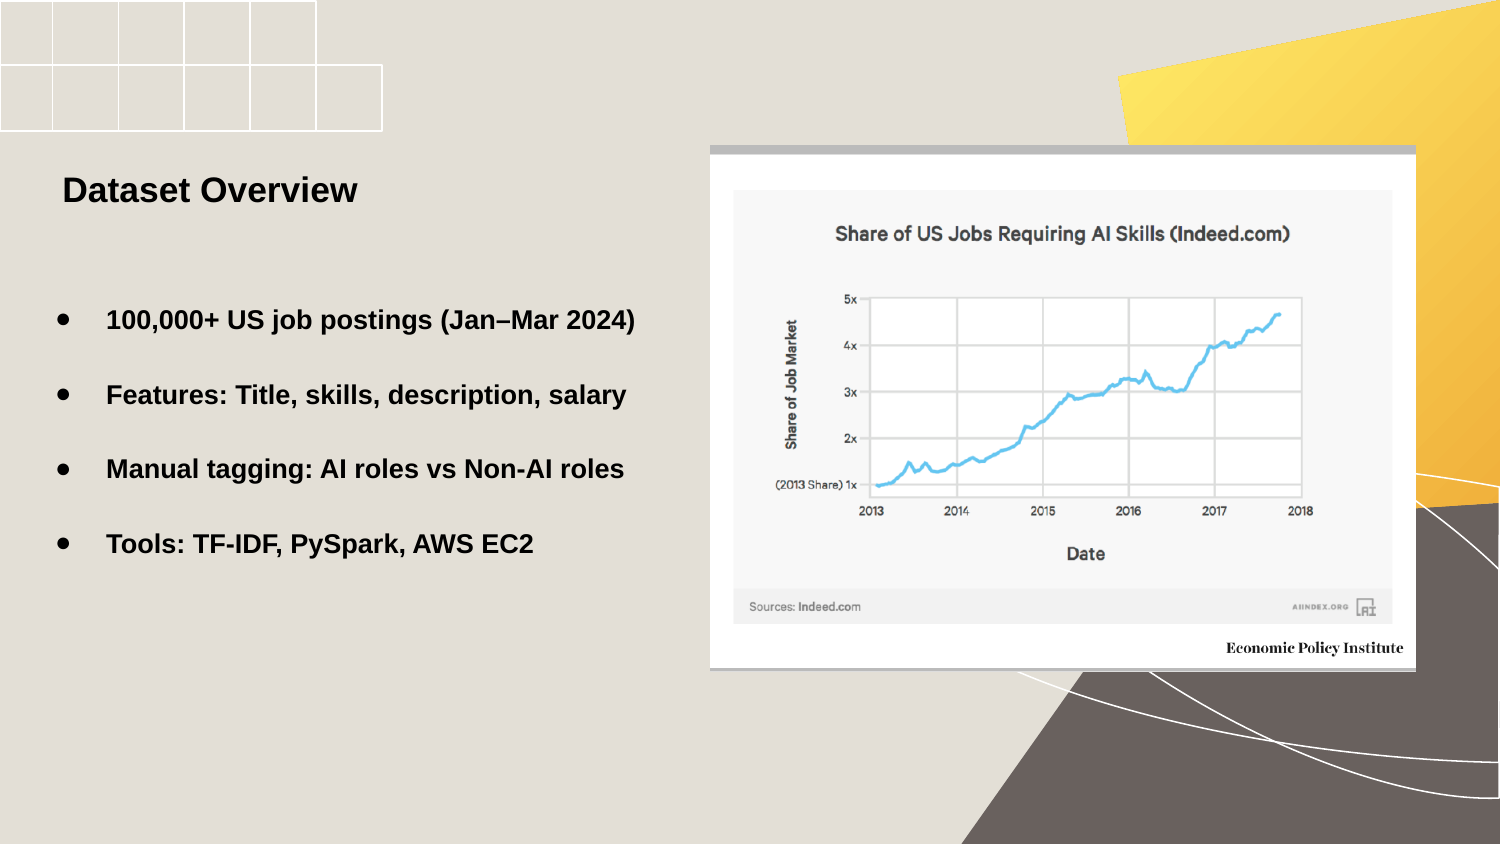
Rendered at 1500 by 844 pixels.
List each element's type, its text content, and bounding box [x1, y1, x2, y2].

picture [710, 145, 1416, 672]
title Dataset Overview [37, 145, 708, 235]
subtitle 100,000+ US job postings (Jan–Mar 2024) Features: Title, skills, description, salary Manual tagging: AI roles vs Non-AI roles Tools: TF-IDF, PySpark, AWS EC2 [16, 253, 704, 671]
